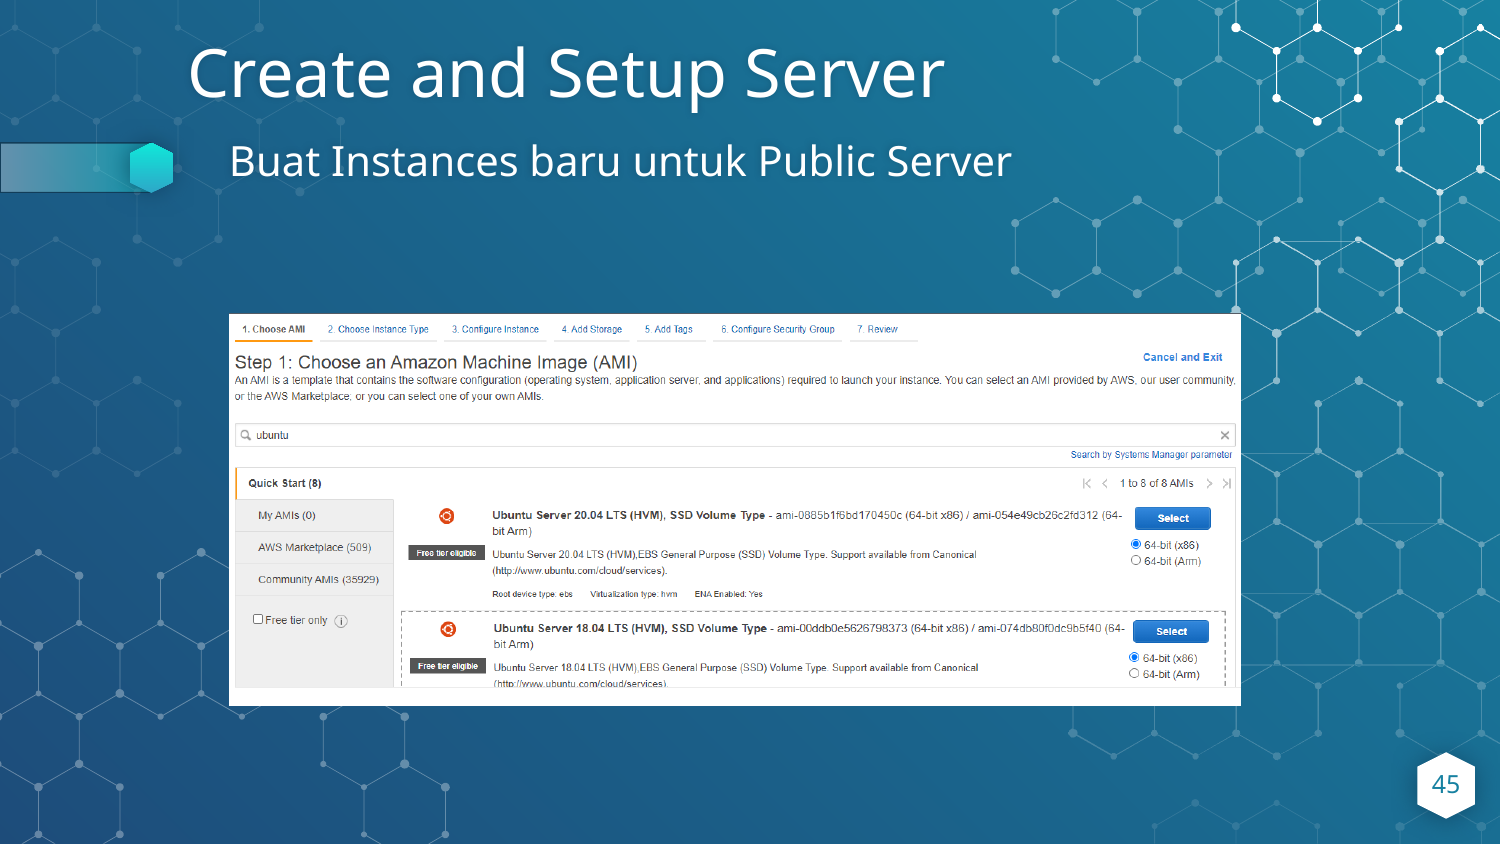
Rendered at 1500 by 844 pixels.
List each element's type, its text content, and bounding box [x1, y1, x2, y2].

title Create and Setup Server [187, 46, 1292, 105]
slide_number 45 [1417, 752, 1475, 819]
text_box Buat Instances baru untuk Public Server [229, 134, 1025, 197]
picture [228, 313, 1241, 706]
